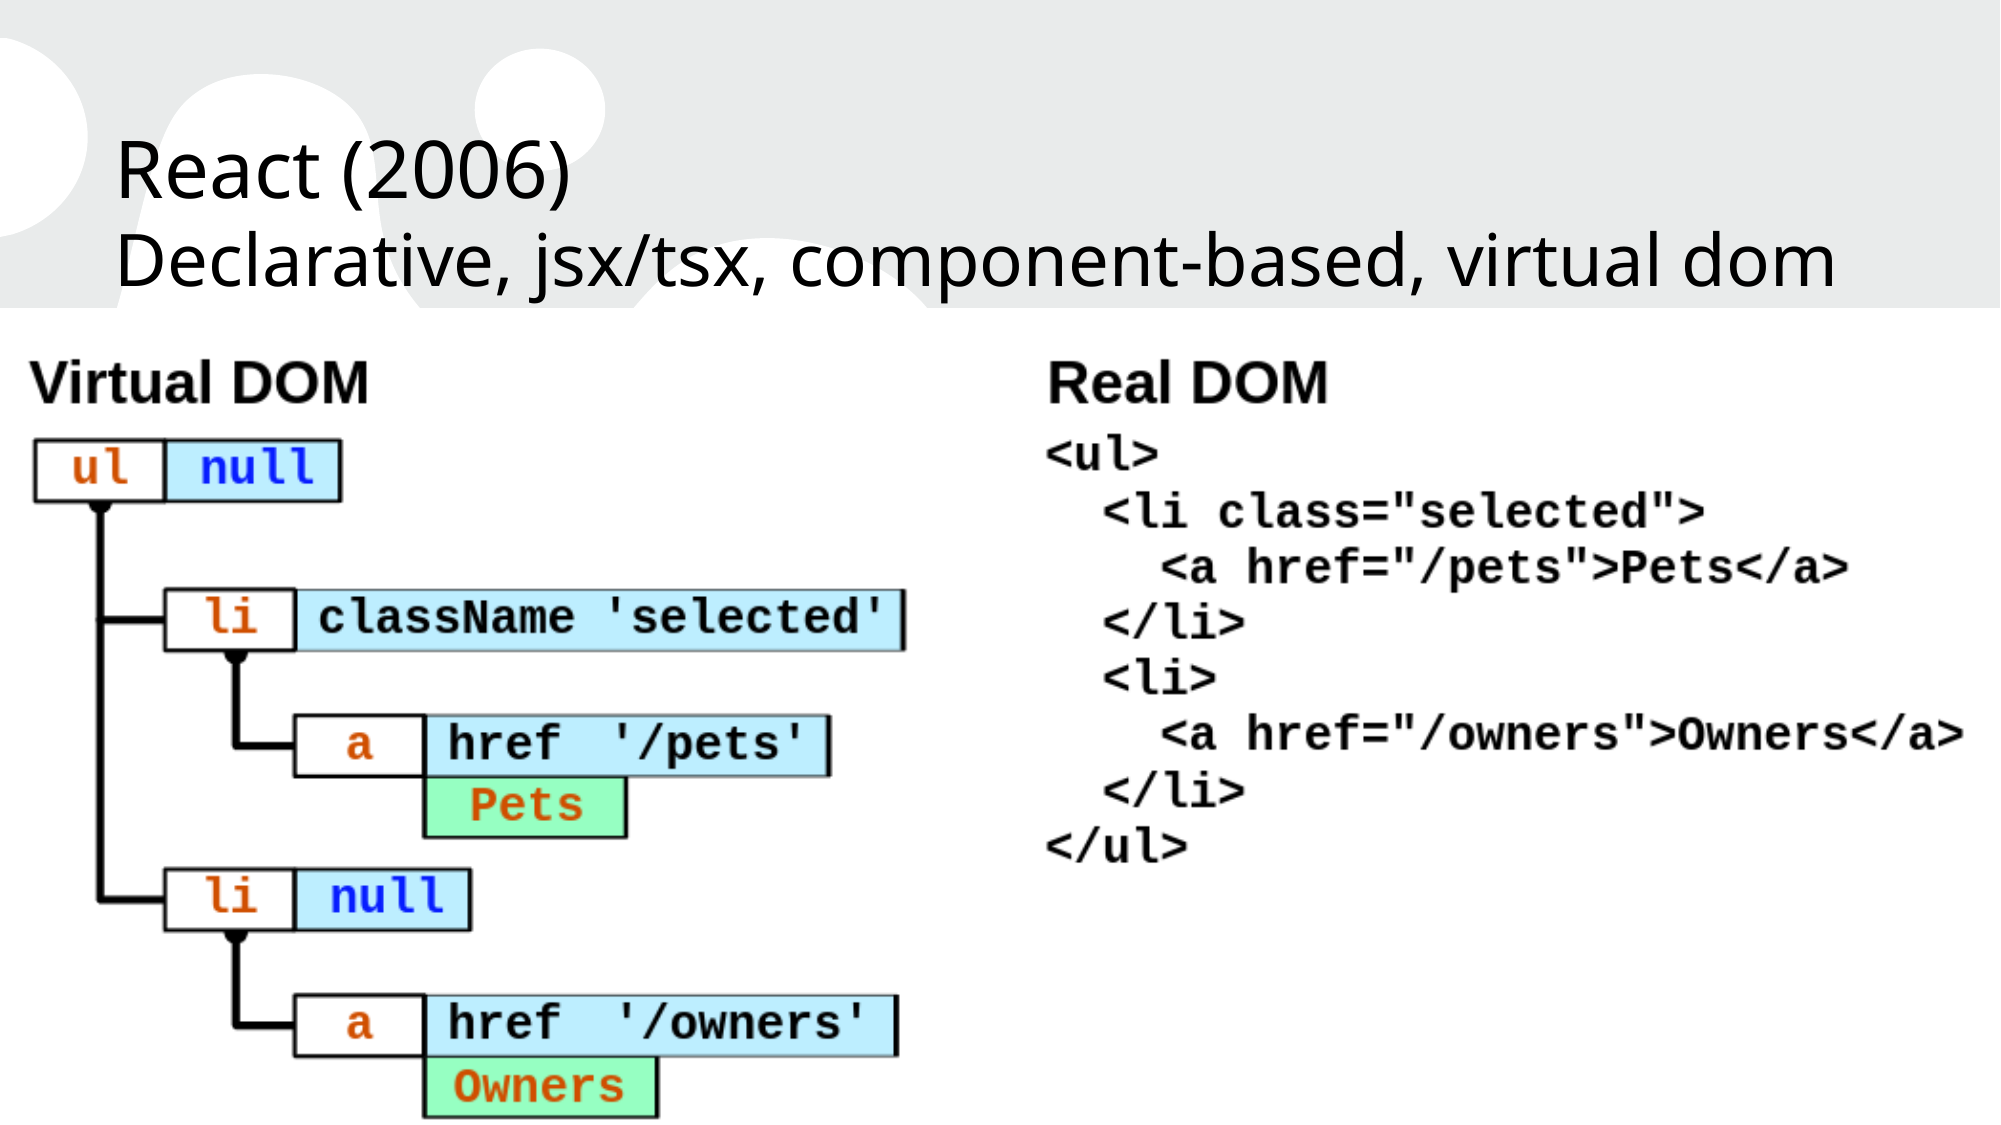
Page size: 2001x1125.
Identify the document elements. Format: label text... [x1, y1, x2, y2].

picture [0, 308, 2000, 1125]
title React (2006) Declarative, jsx/tsx, component-based, virtual dom [99, 91, 1900, 308]
